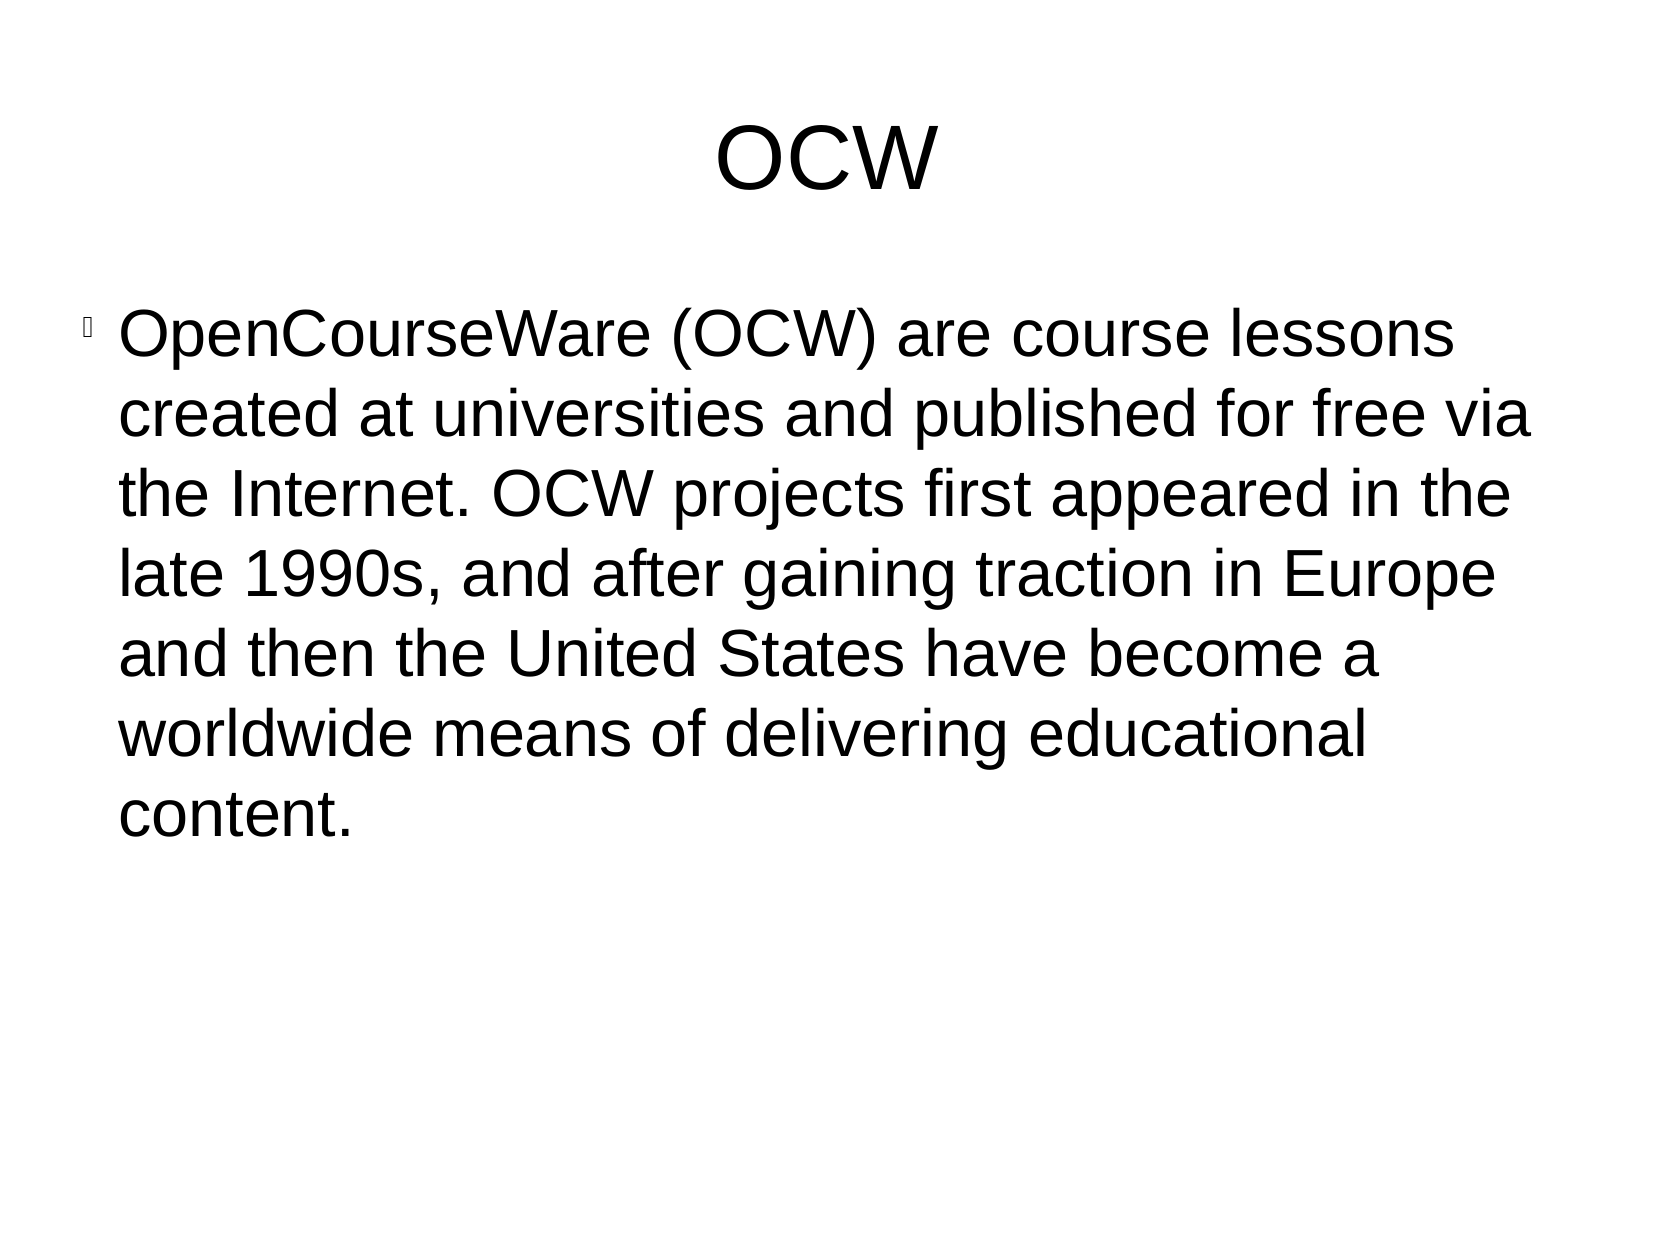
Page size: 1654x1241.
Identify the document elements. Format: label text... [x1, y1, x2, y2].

text_box OCW [82, 49, 1571, 257]
text_box OpenCourseWare (OCW) are course lessons created at universities and published for free via the Internet. OCW projects first appeared in the late 1990s, and after gaining traction in Europe and then the United States have become a worldwide means of delivering educational content. [82, 290, 1571, 1010]
